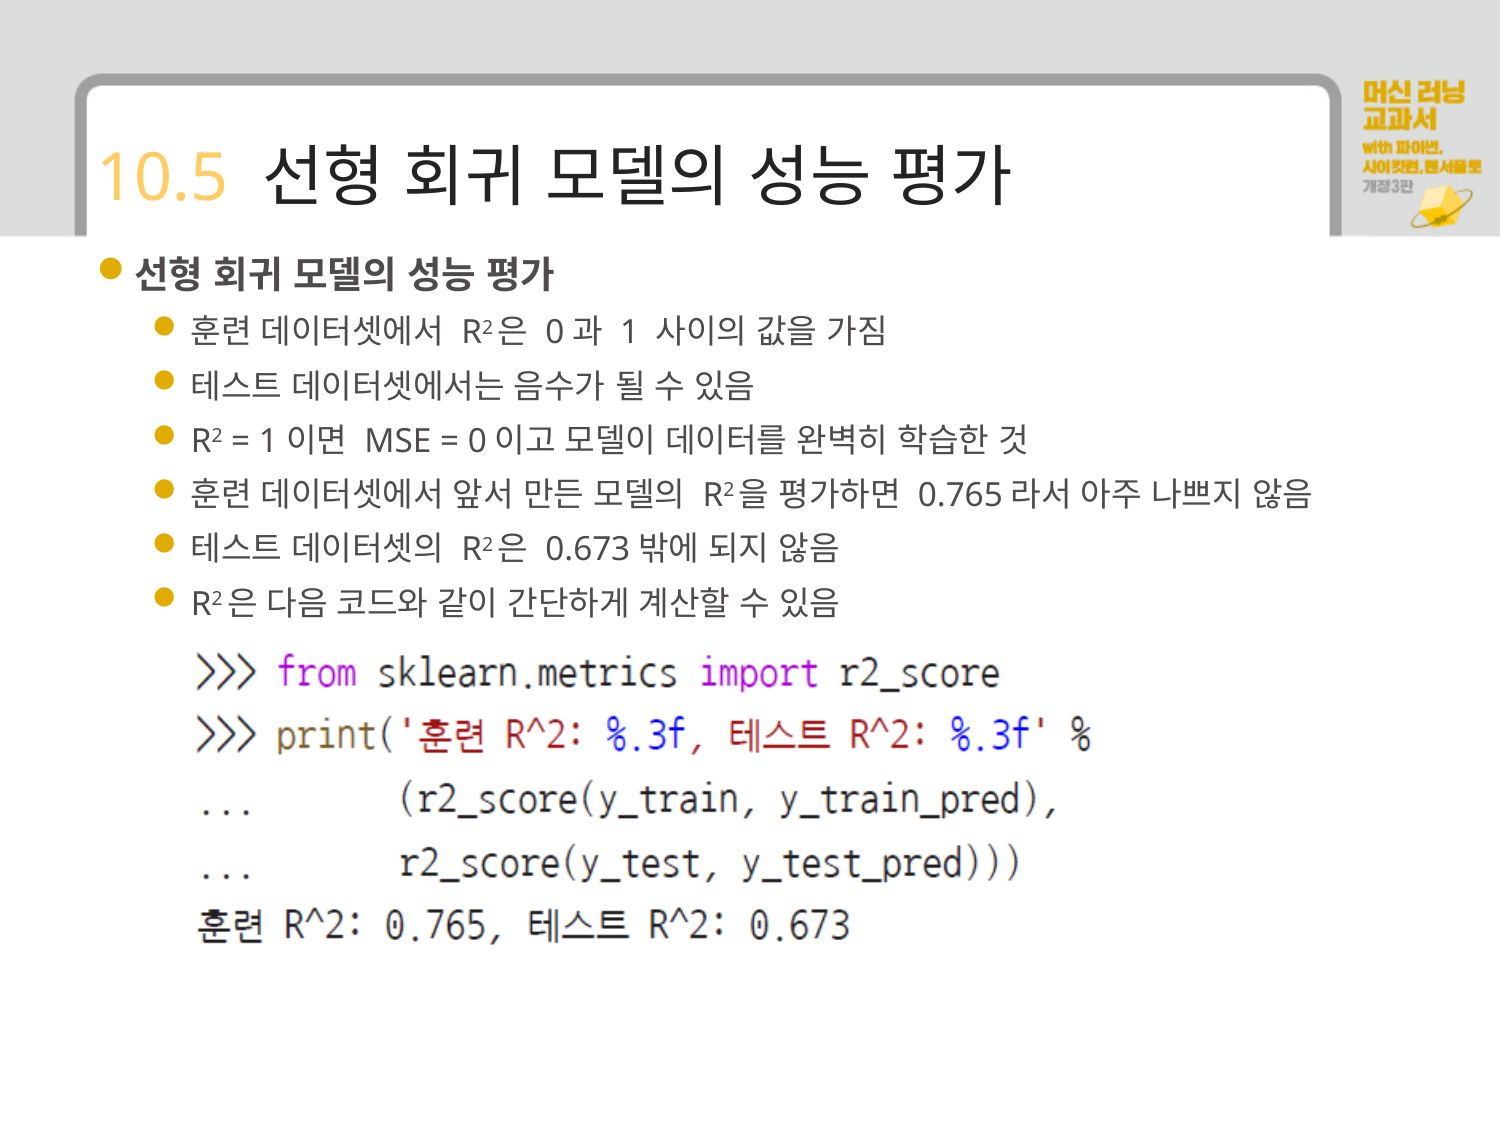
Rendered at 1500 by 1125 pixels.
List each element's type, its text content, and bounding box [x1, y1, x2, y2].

title 10.5 선형 회귀 모델의 성능 평가 [81, 90, 1412, 222]
list 선형 회귀 모델의 성능 평가 훈련 데이터셋에서 R2은 0과 1 사이의 값을 가짐 테스트 데이터셋에서는 음수가 될 수 있음 R2 = 1이면 MSE = 0이고 모델이 데이터를 완벽히 학습한 것 훈련 데이터셋에서 앞서 만든 모델의 R2을 평가하면 0.765라서 아주 나쁘지 않음 테스트 데이터셋의 R2은 0.673밖에 되지 않음 R2은 다음 코드와 같이 간단하게 계산할 수 있음 [81, 239, 1469, 1054]
picture [0, 0, 1500, 1125]
